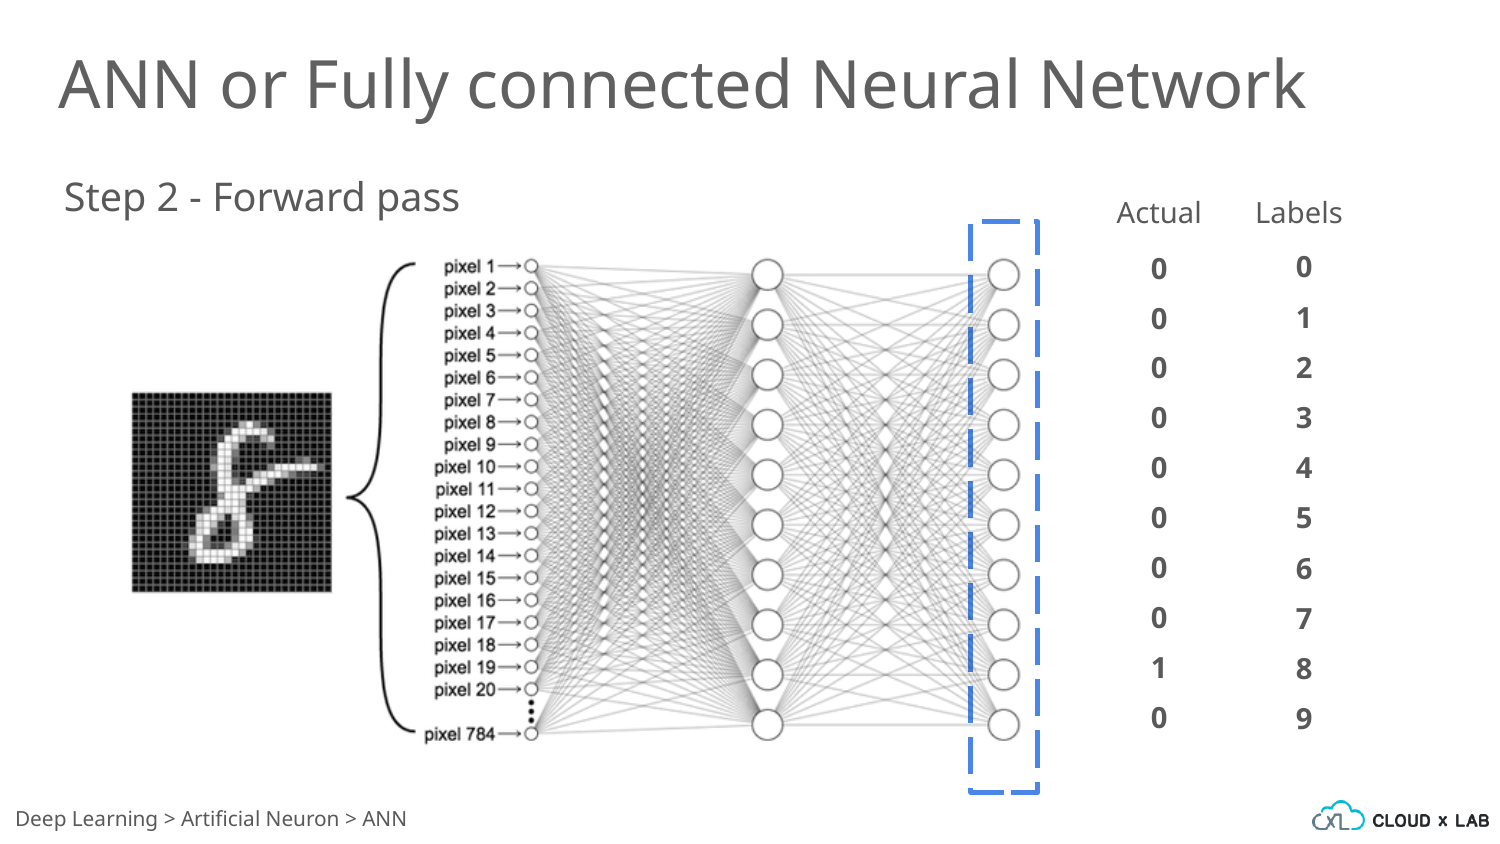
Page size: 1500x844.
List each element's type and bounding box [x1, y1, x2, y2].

text_box [970, 221, 1038, 255]
text_box [970, 754, 1038, 793]
text_box [0, 790, 498, 836]
text_box [58, 36, 1442, 138]
picture [128, 255, 1041, 754]
text_box [58, 142, 1449, 749]
picture [1312, 800, 1490, 830]
